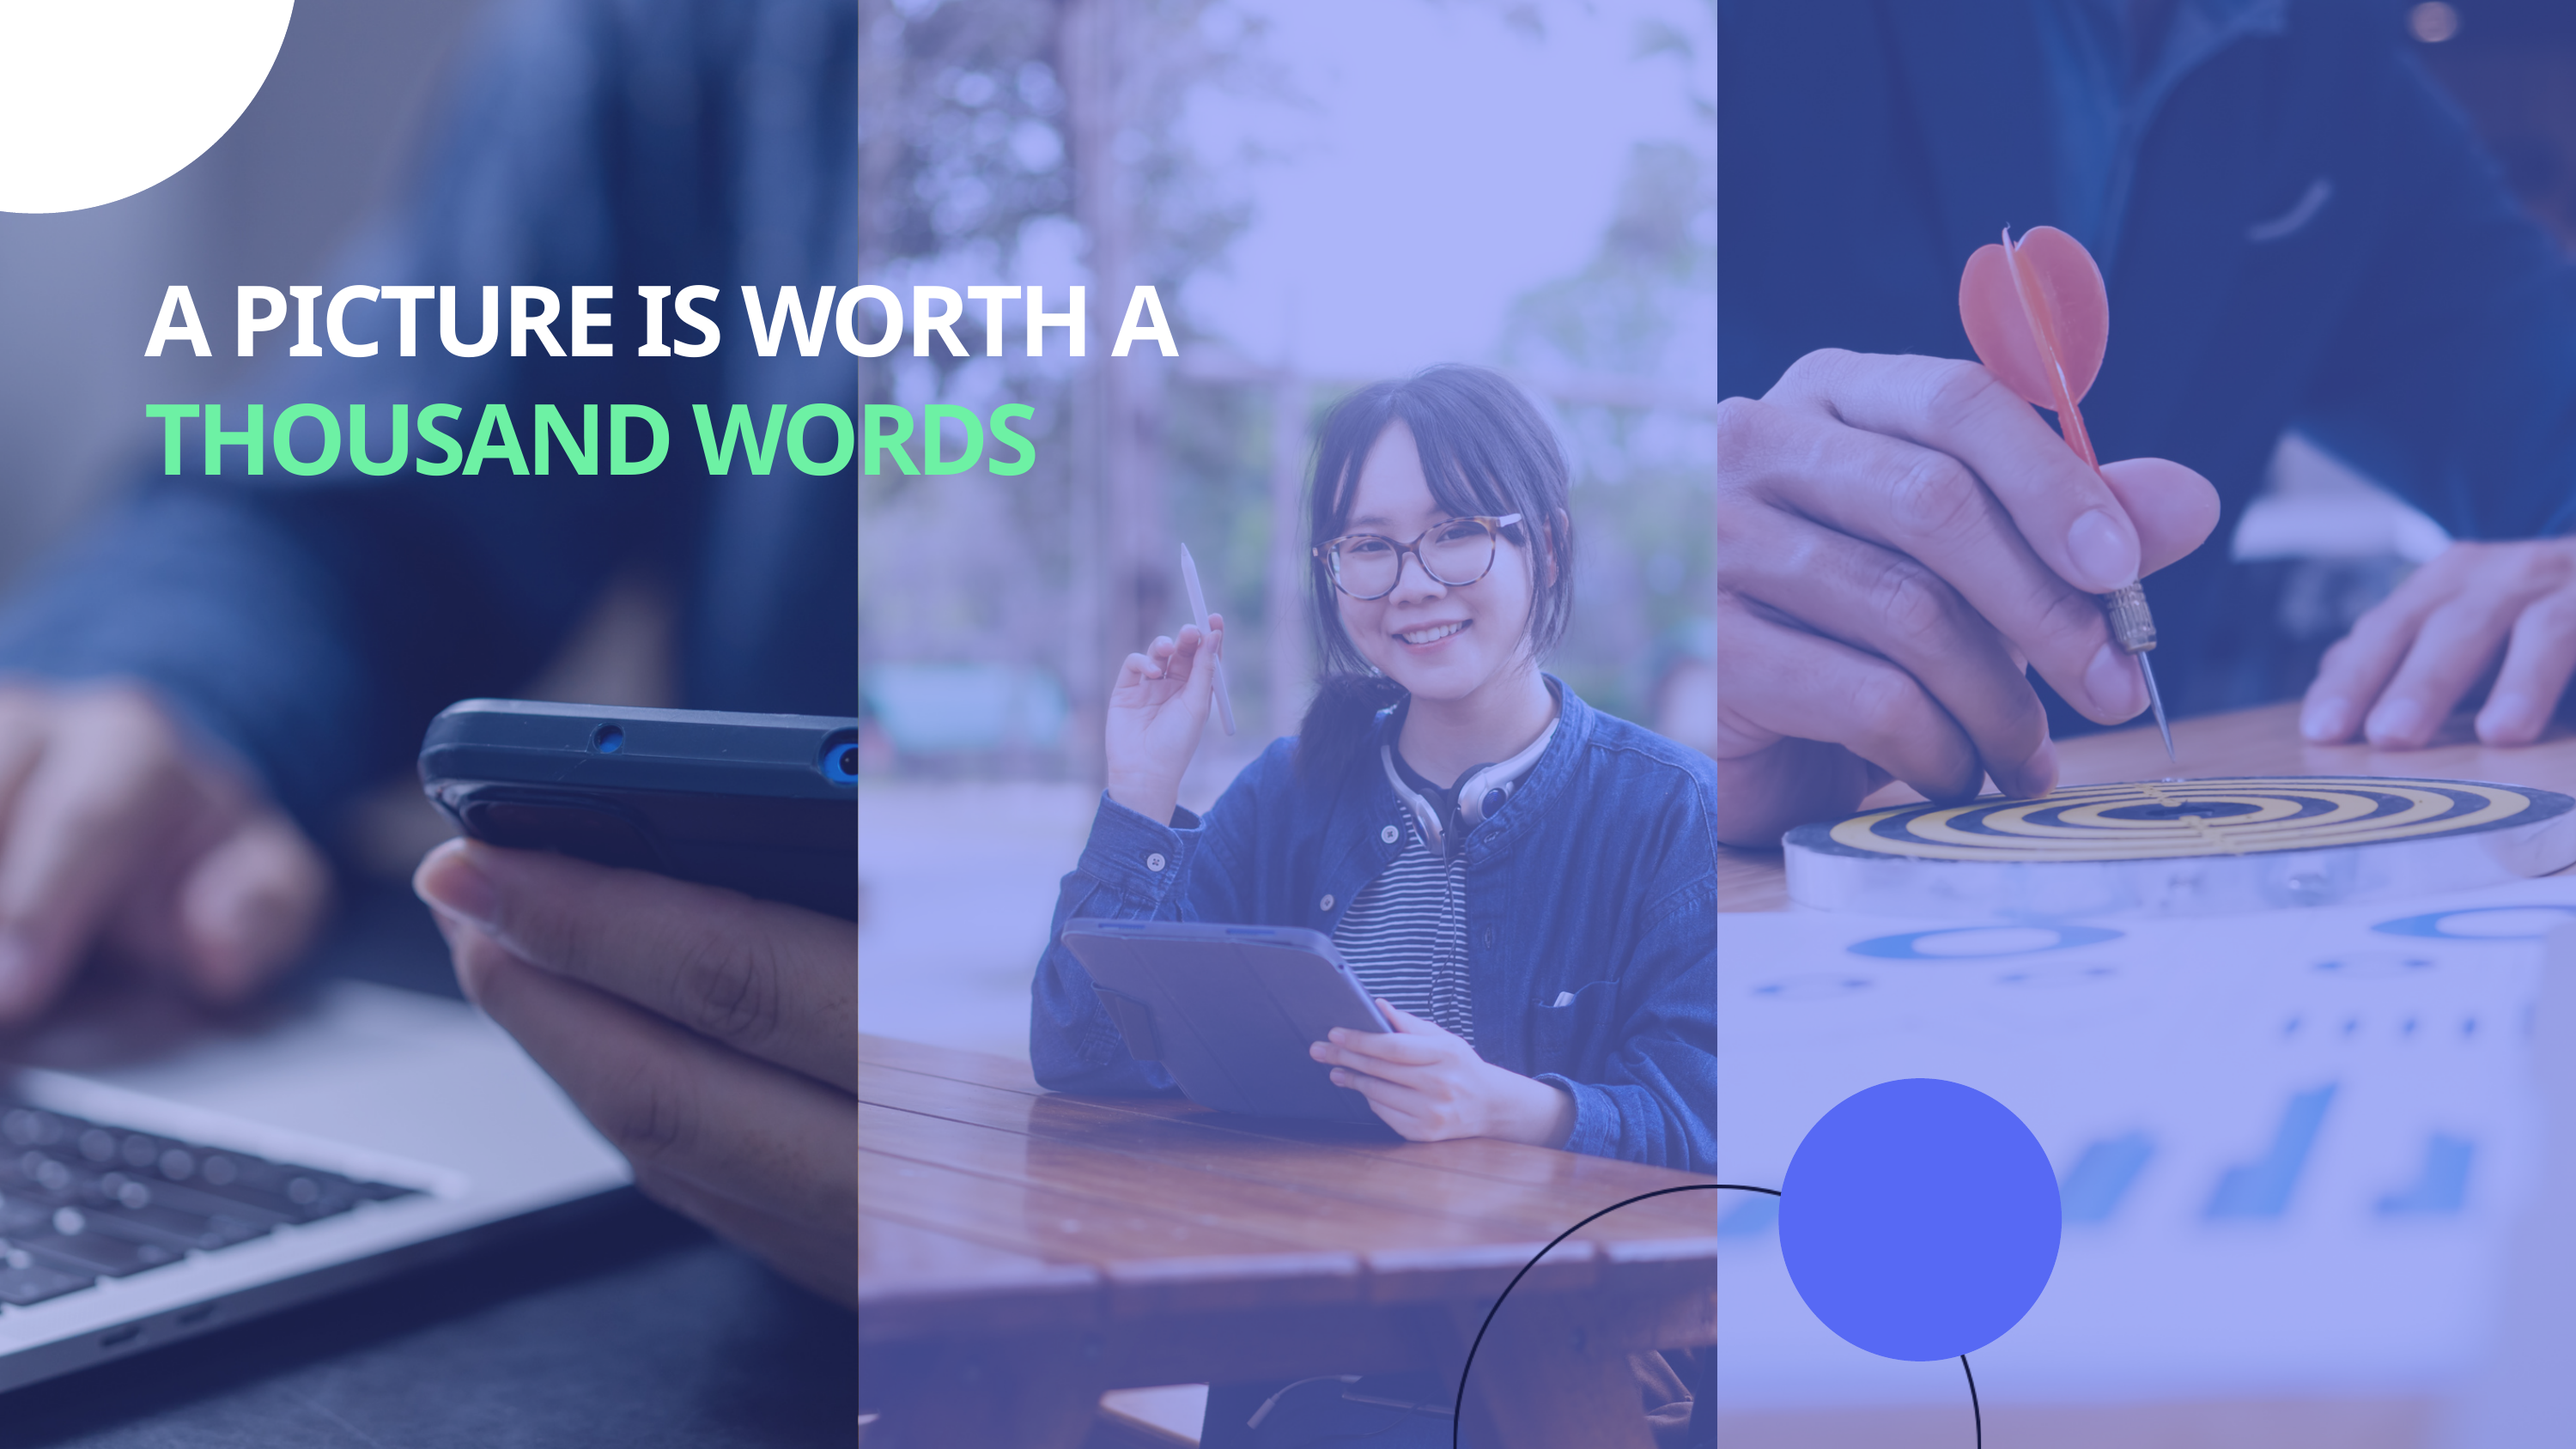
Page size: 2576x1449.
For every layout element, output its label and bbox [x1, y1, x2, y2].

text_box [1778, 1077, 2063, 1362]
text_box [858, 0, 1715, 1449]
text_box [0, 0, 300, 214]
text_box [0, 0, 856, 1449]
text_box [1716, 0, 2576, 1449]
